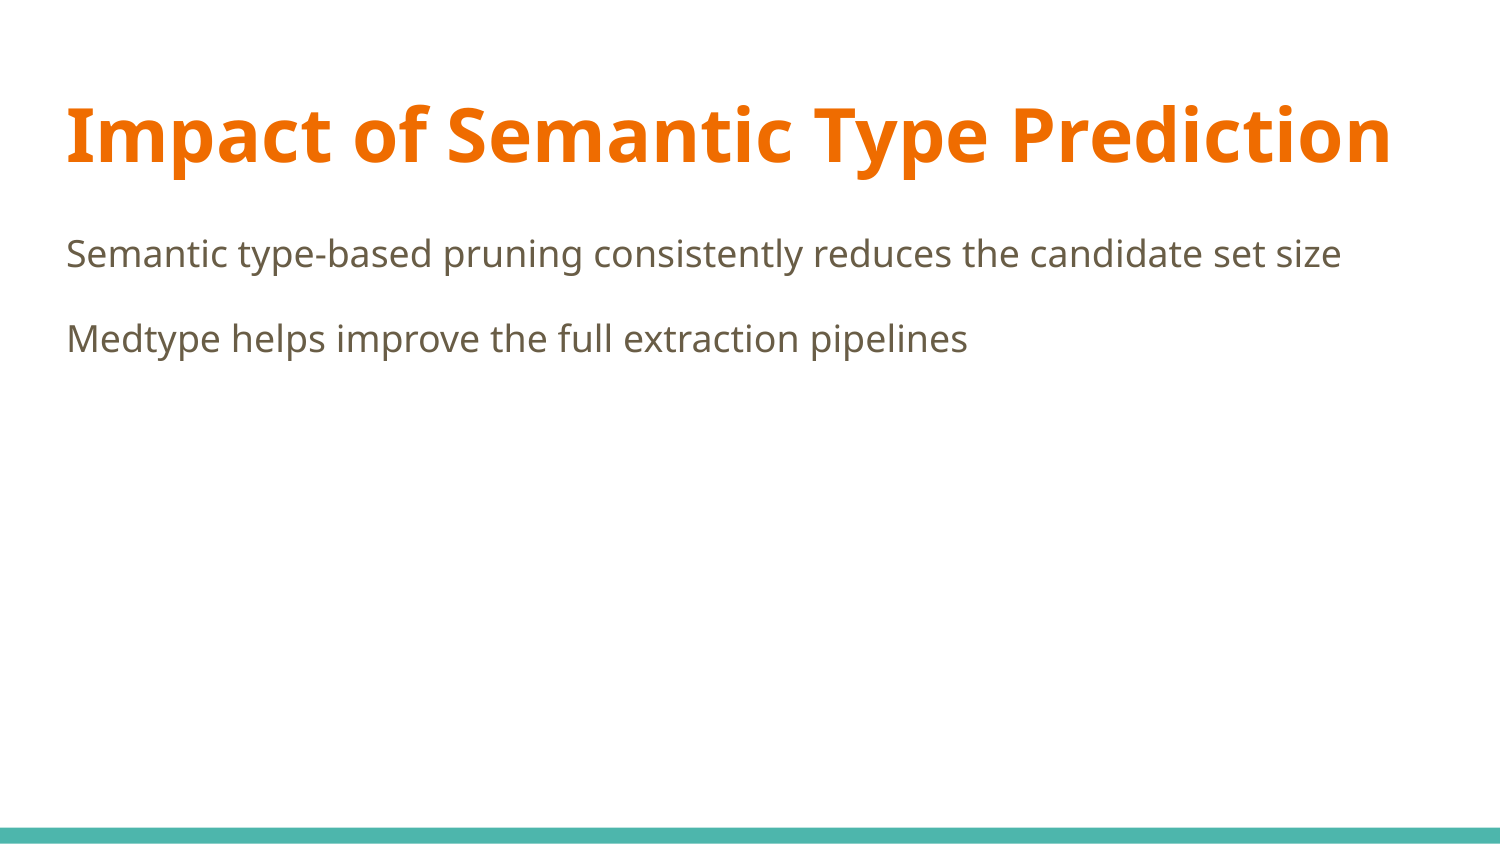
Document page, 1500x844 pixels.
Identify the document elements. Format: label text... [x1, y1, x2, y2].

list Semantic type-based pruning consistently reduces the candidate set size Medtype helps improve the full extraction pipelines [51, 207, 1449, 750]
title Impact of Semantic Type Prediction [51, 72, 1449, 189]
